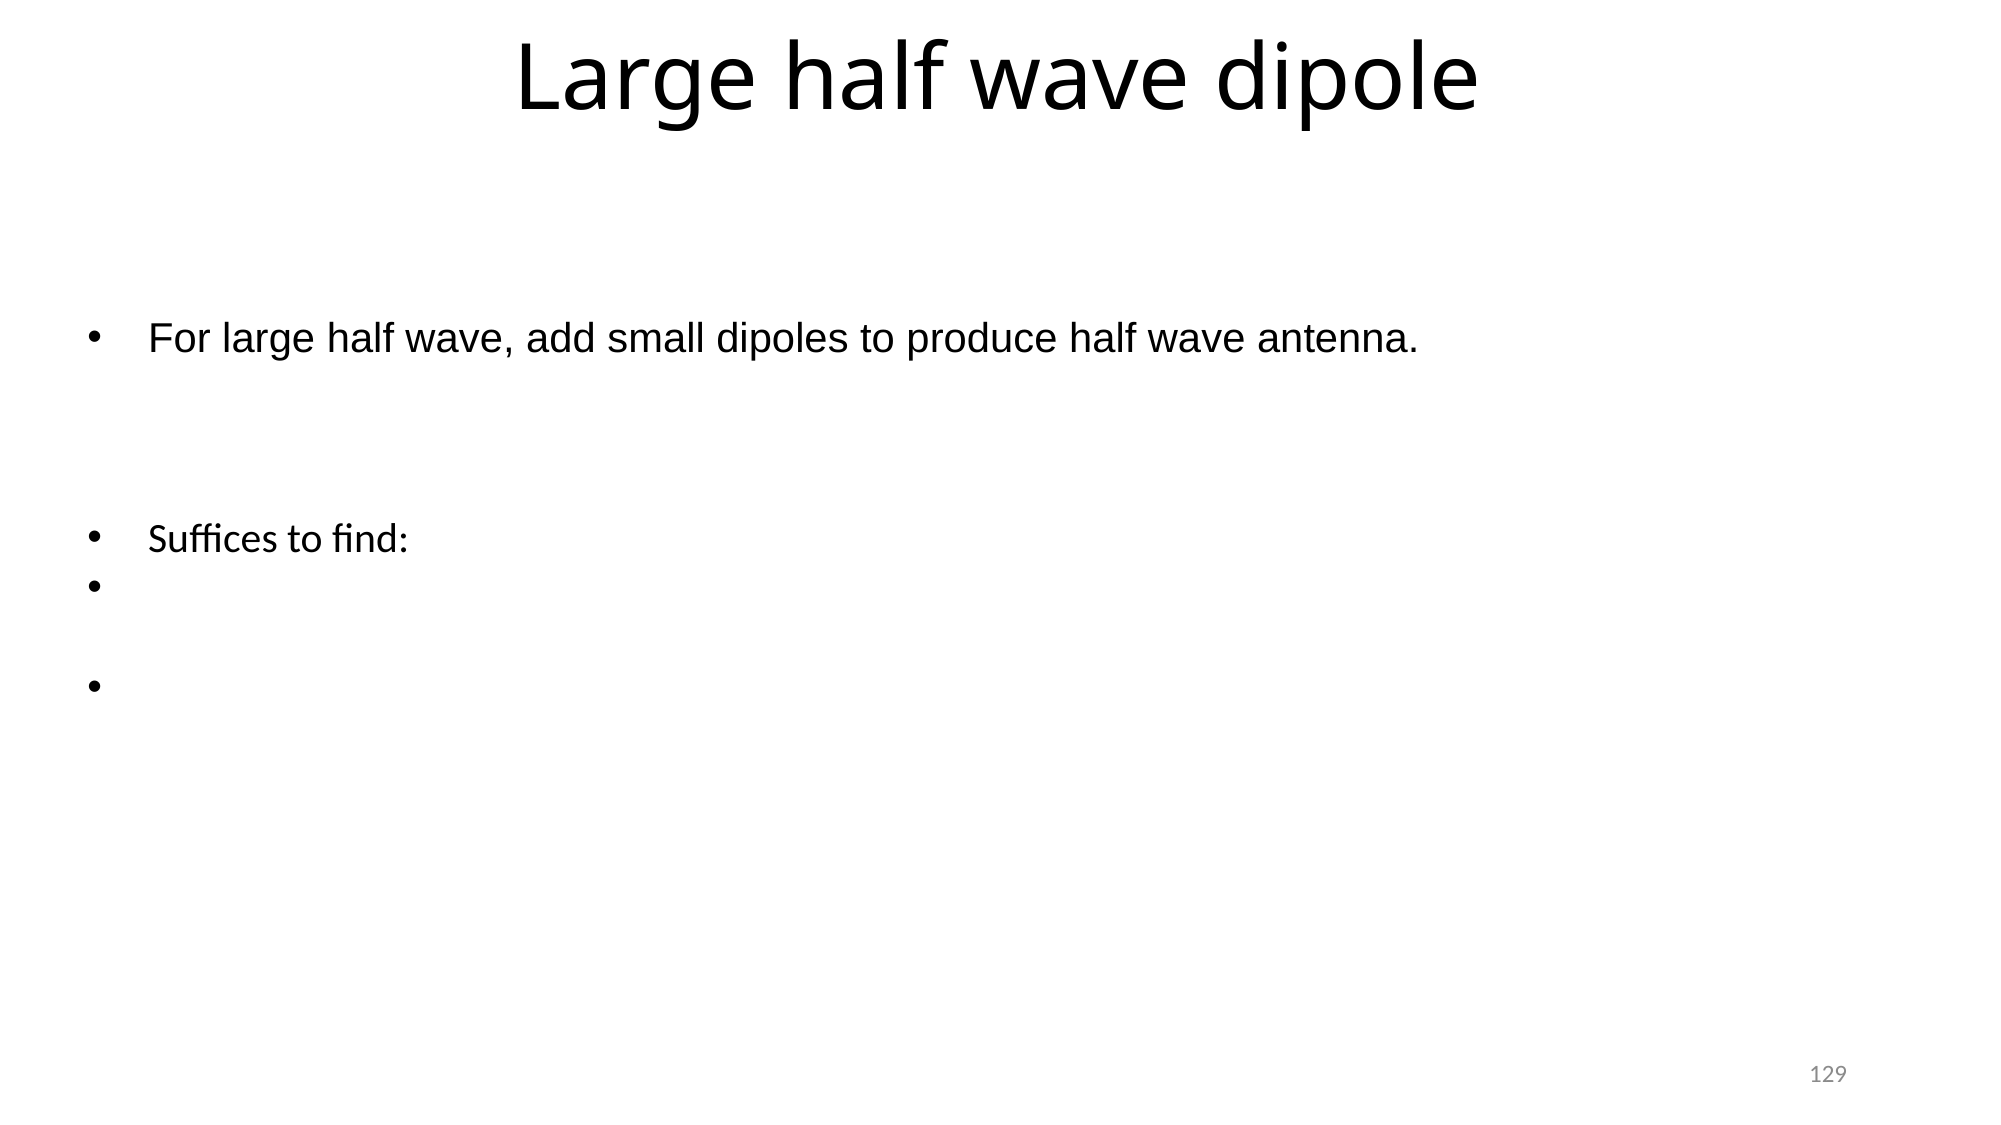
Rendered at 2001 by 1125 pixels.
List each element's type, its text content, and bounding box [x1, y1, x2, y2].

title Large half wave dipole [21, 12, 1975, 147]
slide_number 129 [1412, 1042, 1863, 1103]
